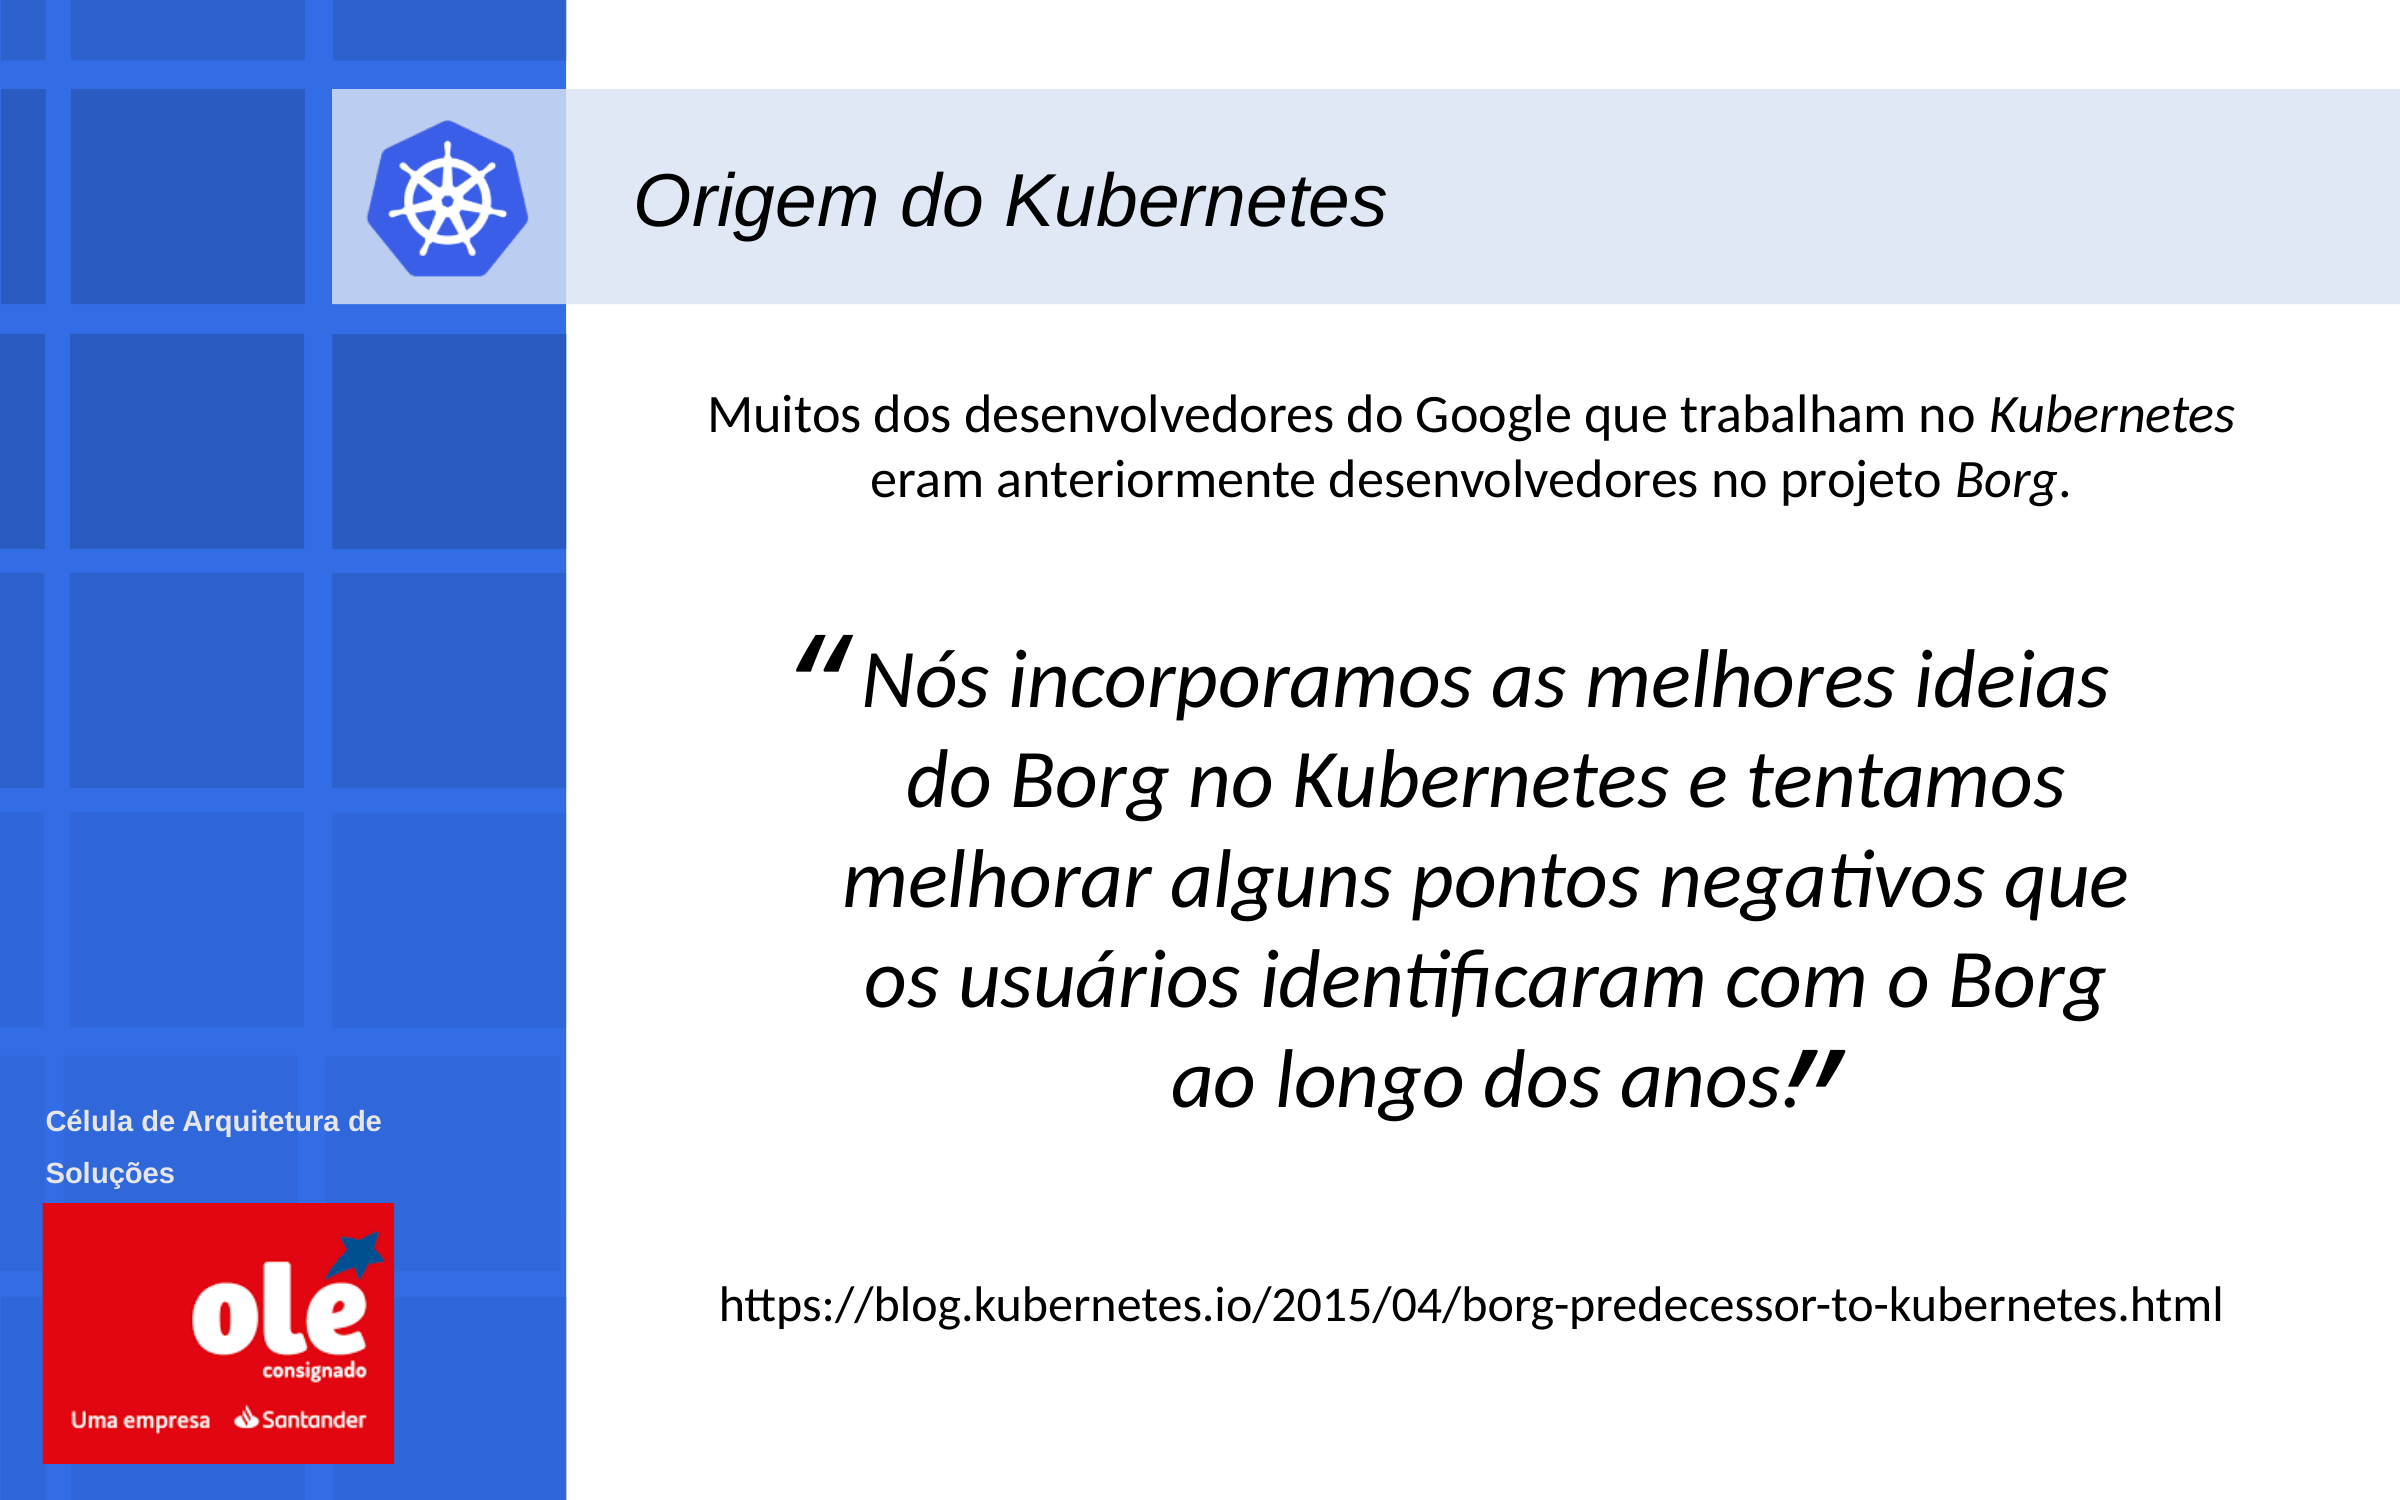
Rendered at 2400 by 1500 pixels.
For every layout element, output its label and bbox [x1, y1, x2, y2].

text_box [0, 333, 568, 1500]
text_box [0, 0, 2400, 1500]
